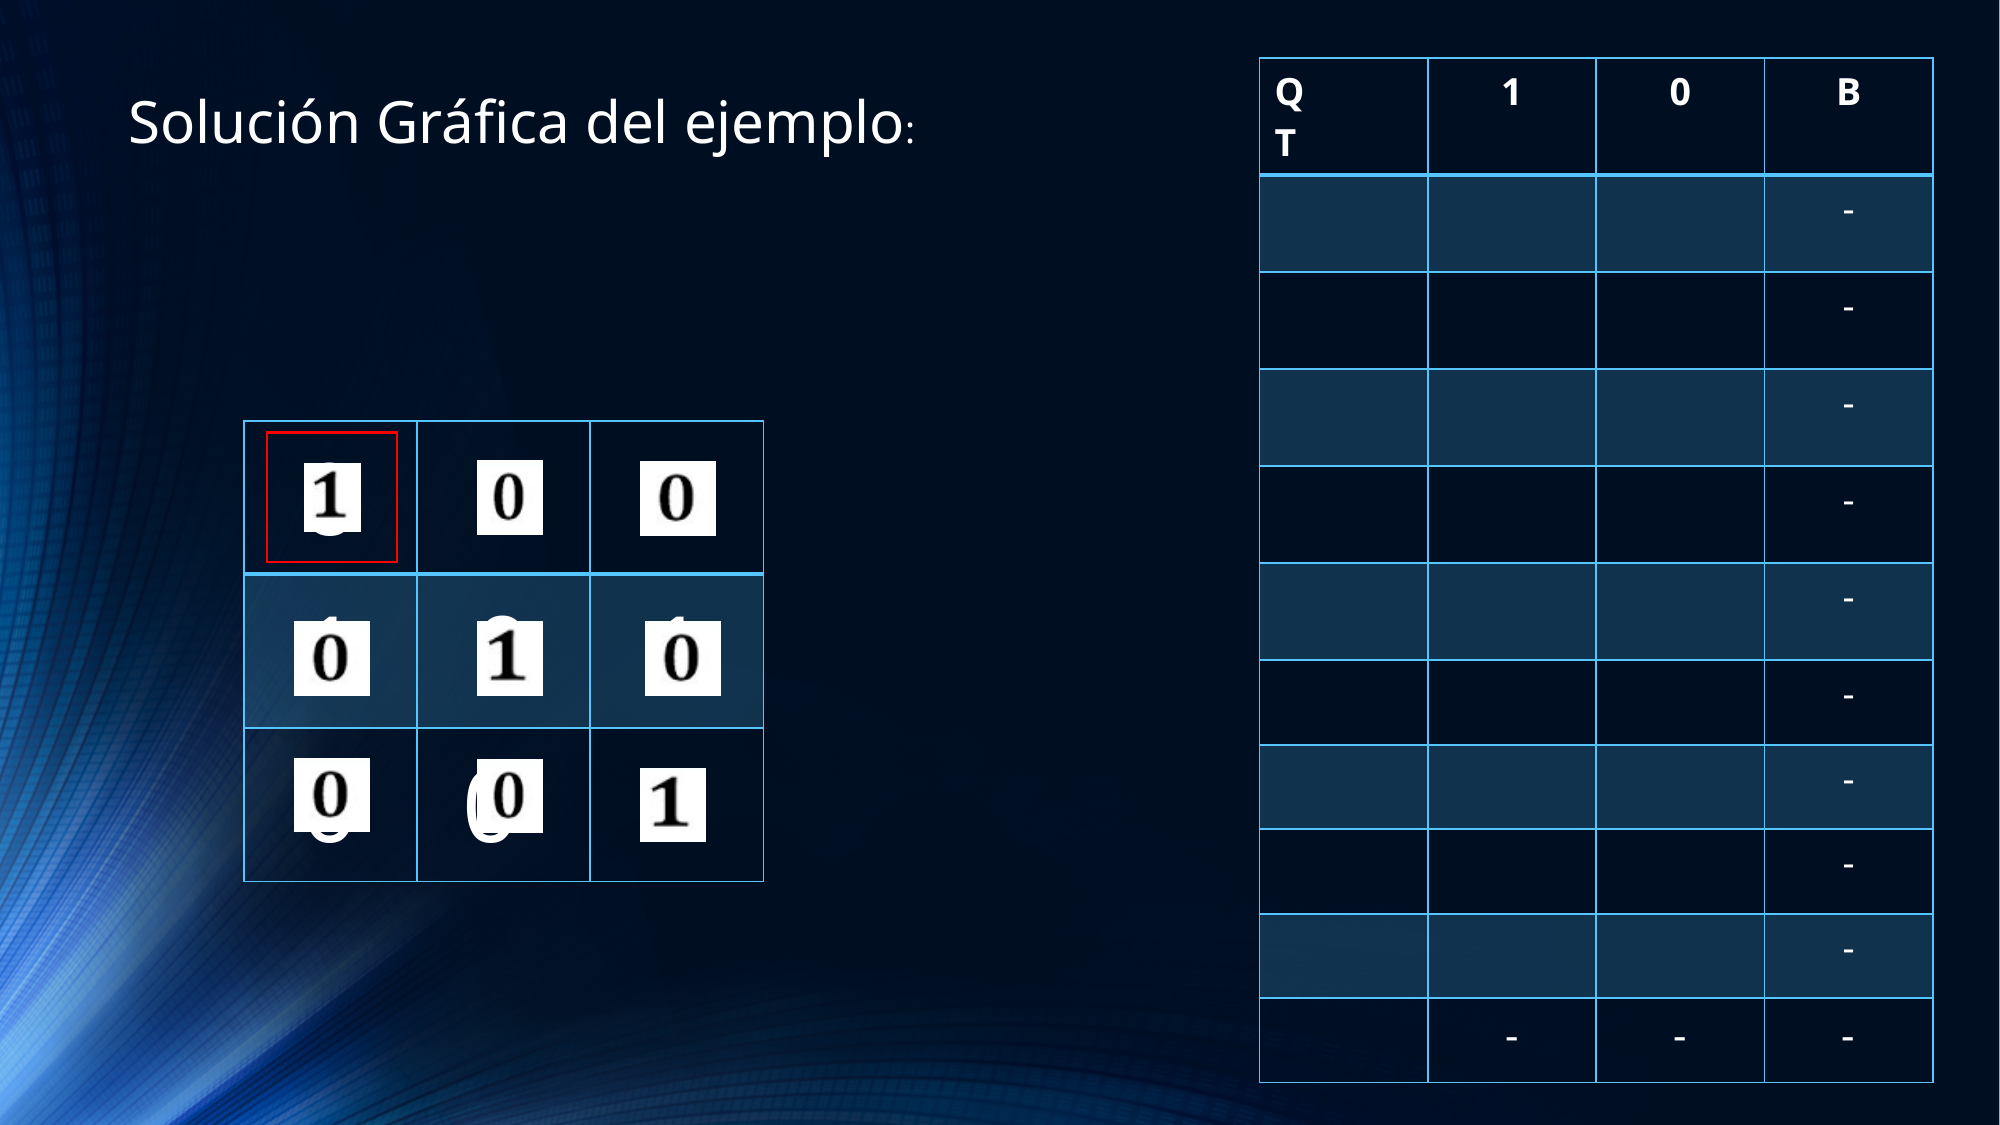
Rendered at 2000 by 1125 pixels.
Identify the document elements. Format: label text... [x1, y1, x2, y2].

table_header 1 [418, 422, 589, 572]
table_cell 1 [591, 576, 763, 727]
table_cell 1 [245, 576, 416, 727]
text_box [266, 431, 398, 563]
table_cell 1 [591, 729, 763, 881]
table_cell 0 [245, 729, 416, 881]
table_cell 0 [418, 576, 589, 727]
table_header 0 [591, 422, 763, 572]
text_box Solución Gráfica del ejemplo: [113, 78, 965, 163]
picture [0, 0, 2000, 1125]
table_header 0 [245, 422, 416, 572]
table_cell 0 [418, 729, 589, 881]
